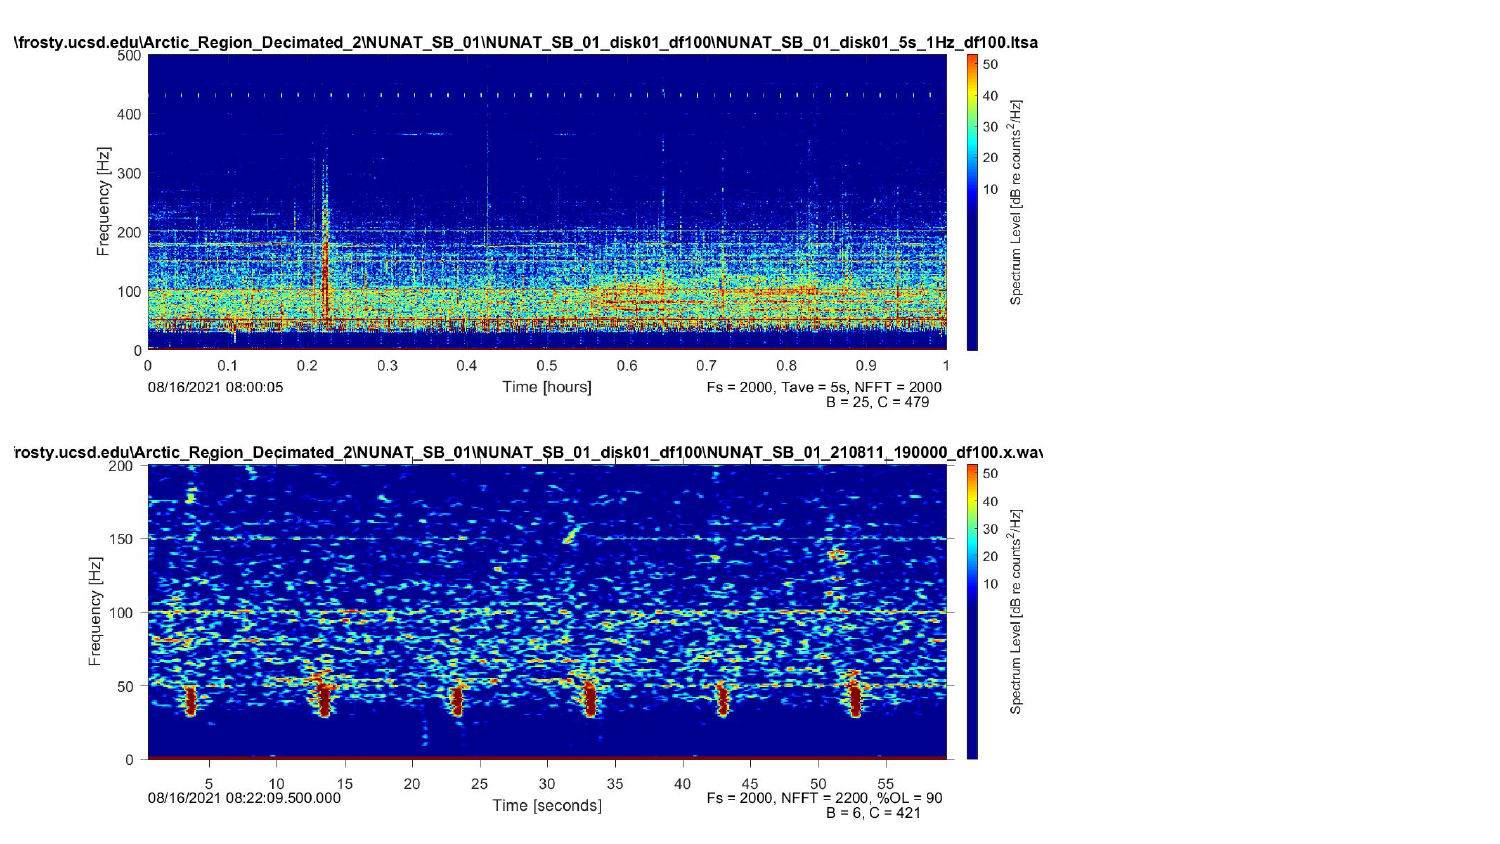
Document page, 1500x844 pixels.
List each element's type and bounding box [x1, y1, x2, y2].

picture [13, 0, 1043, 844]
